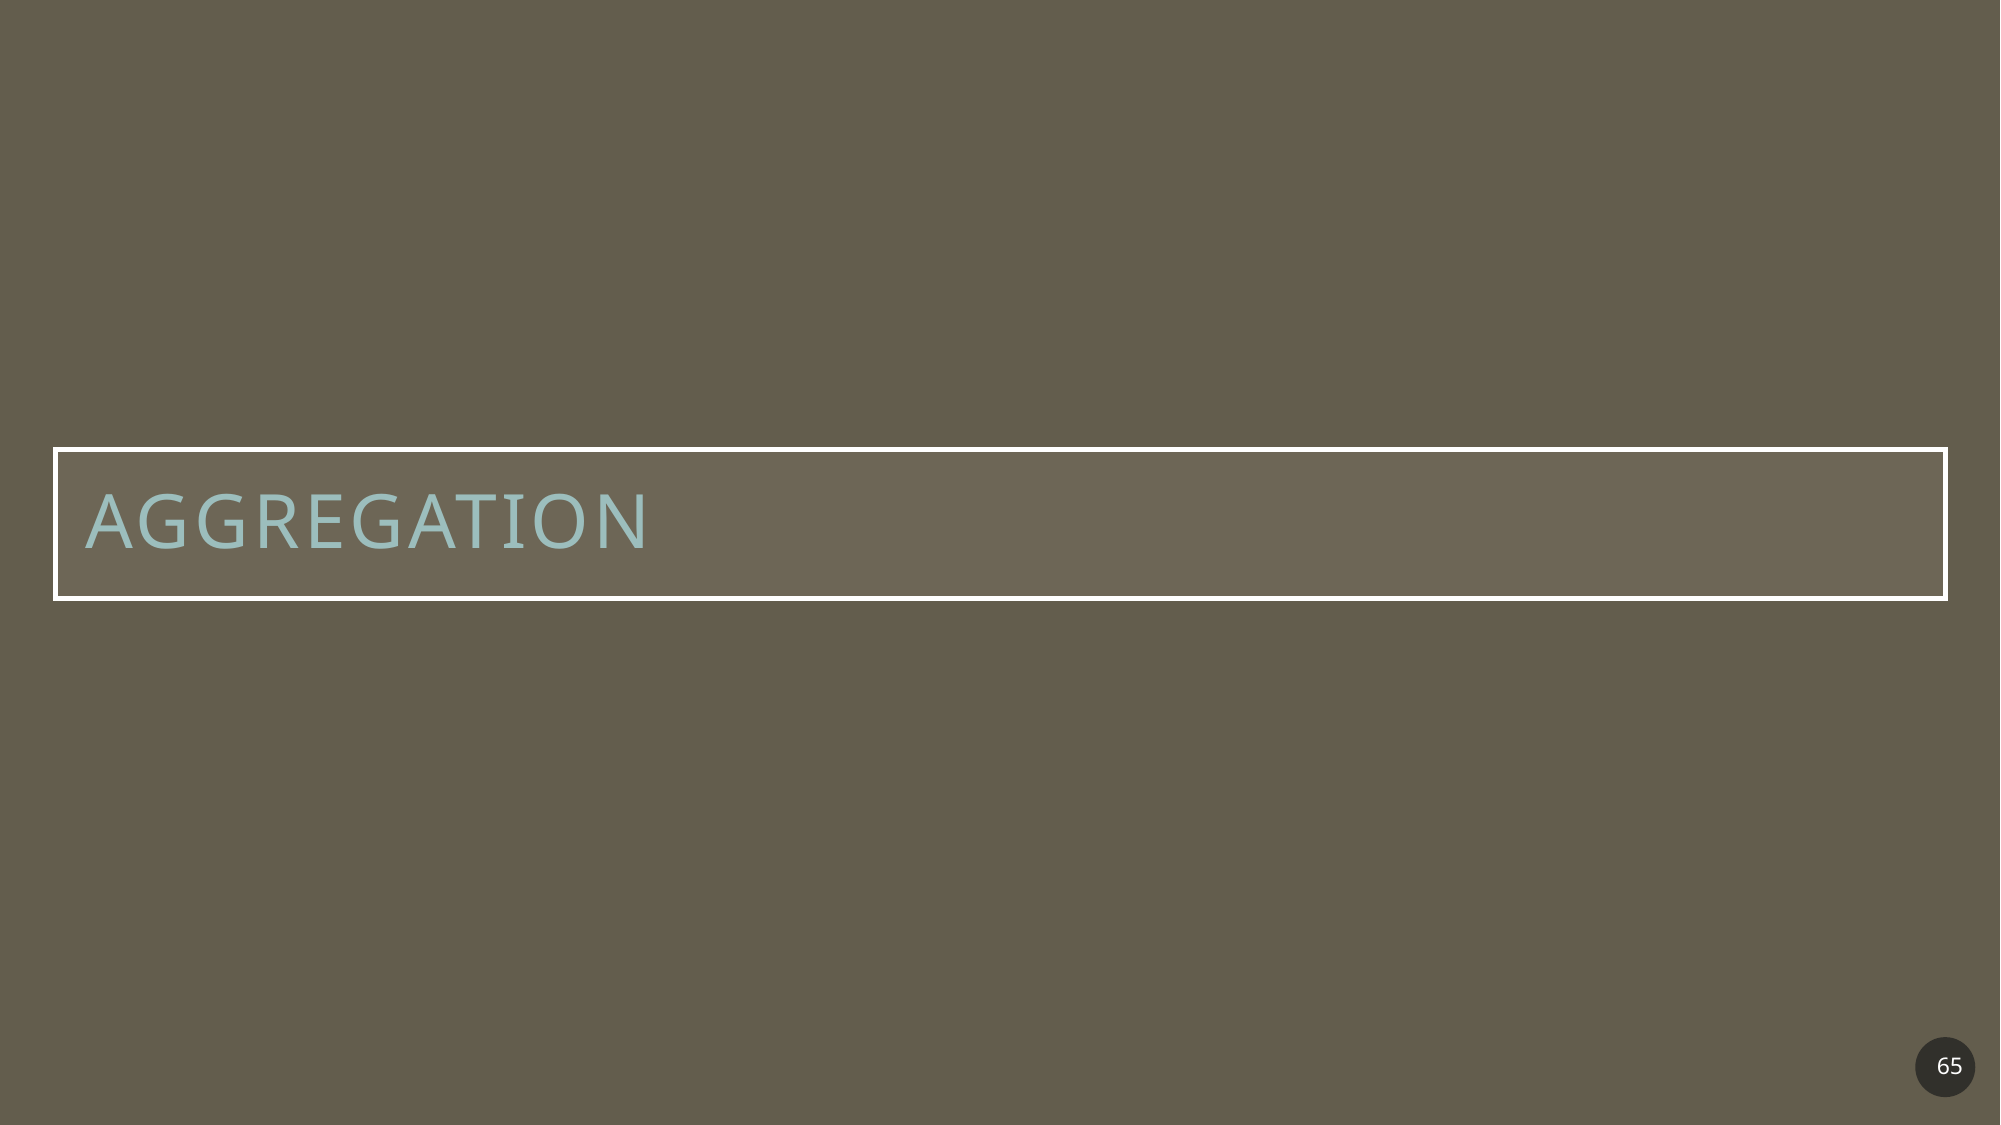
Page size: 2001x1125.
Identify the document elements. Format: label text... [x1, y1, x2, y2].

title AGGREGATION [53, 447, 1948, 601]
slide_number 65 [1915, 1037, 1976, 1098]
